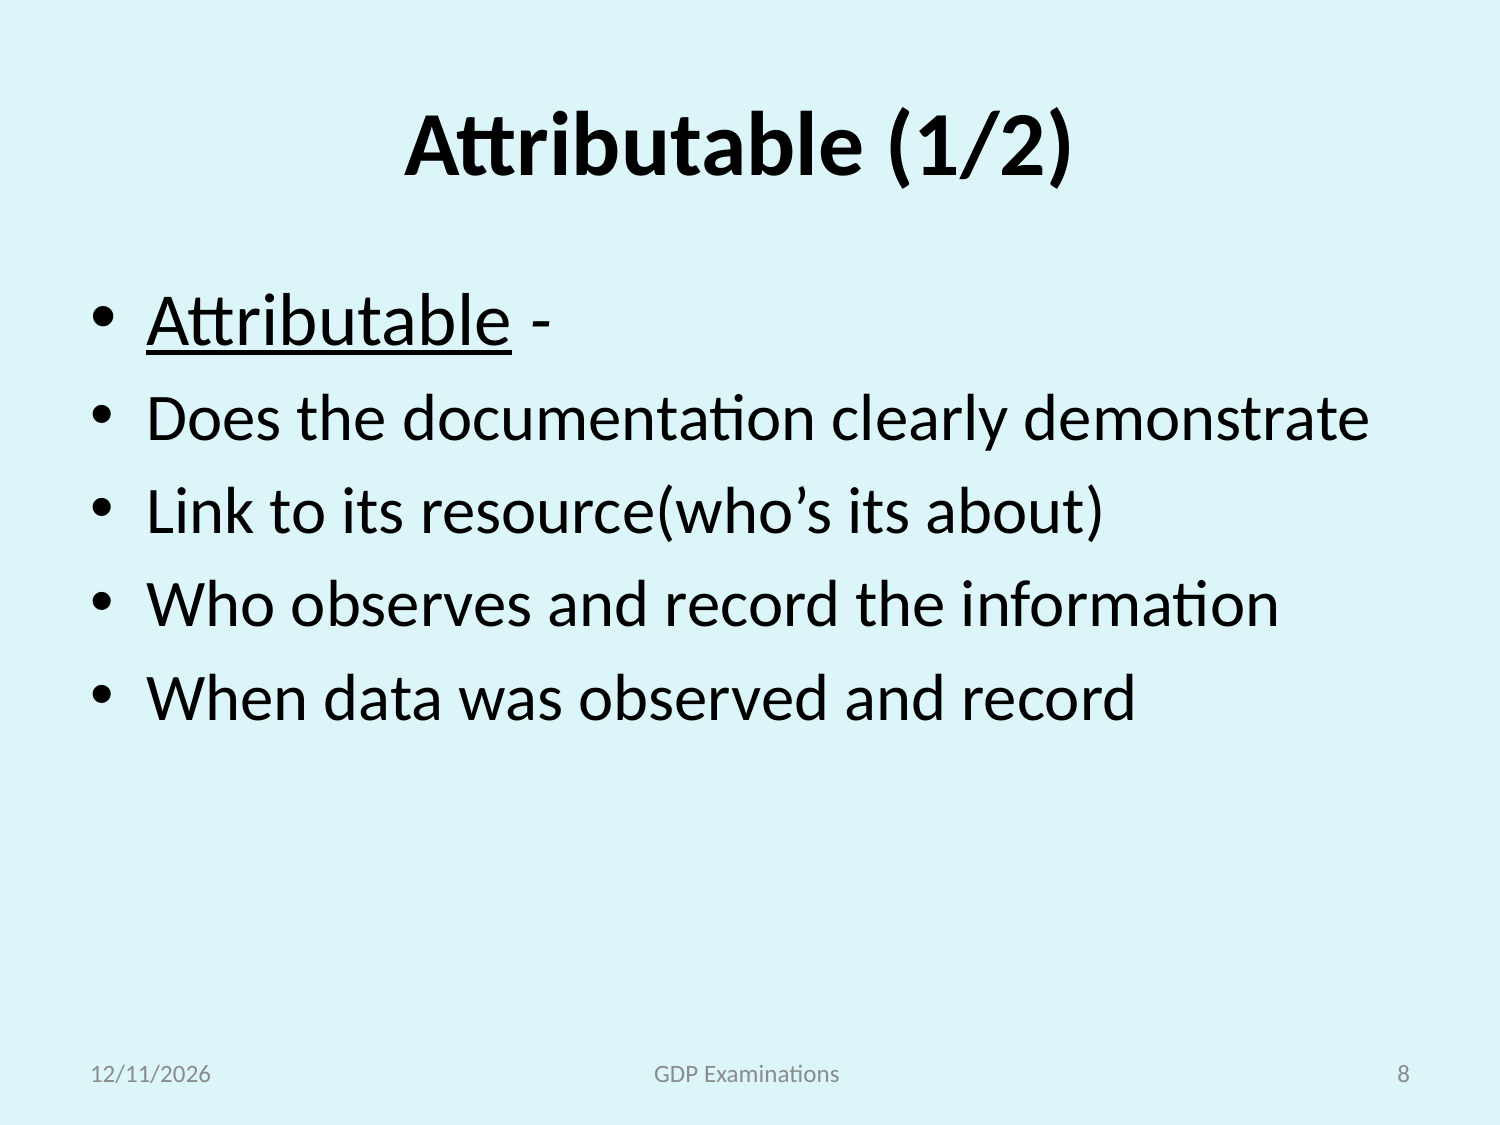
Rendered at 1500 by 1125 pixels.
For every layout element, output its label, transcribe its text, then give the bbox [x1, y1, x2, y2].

list Attributable - Does the documentation clearly demonstrate Link to its resource(who’s its about) Who observes and record the information When data was observed and record [75, 262, 1425, 1005]
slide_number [75, 1042, 425, 1103]
slide_number 8 [1074, 1042, 1425, 1103]
title Attributable (1/2) [75, 45, 1425, 233]
footer GDP Examinations [512, 1042, 988, 1103]
